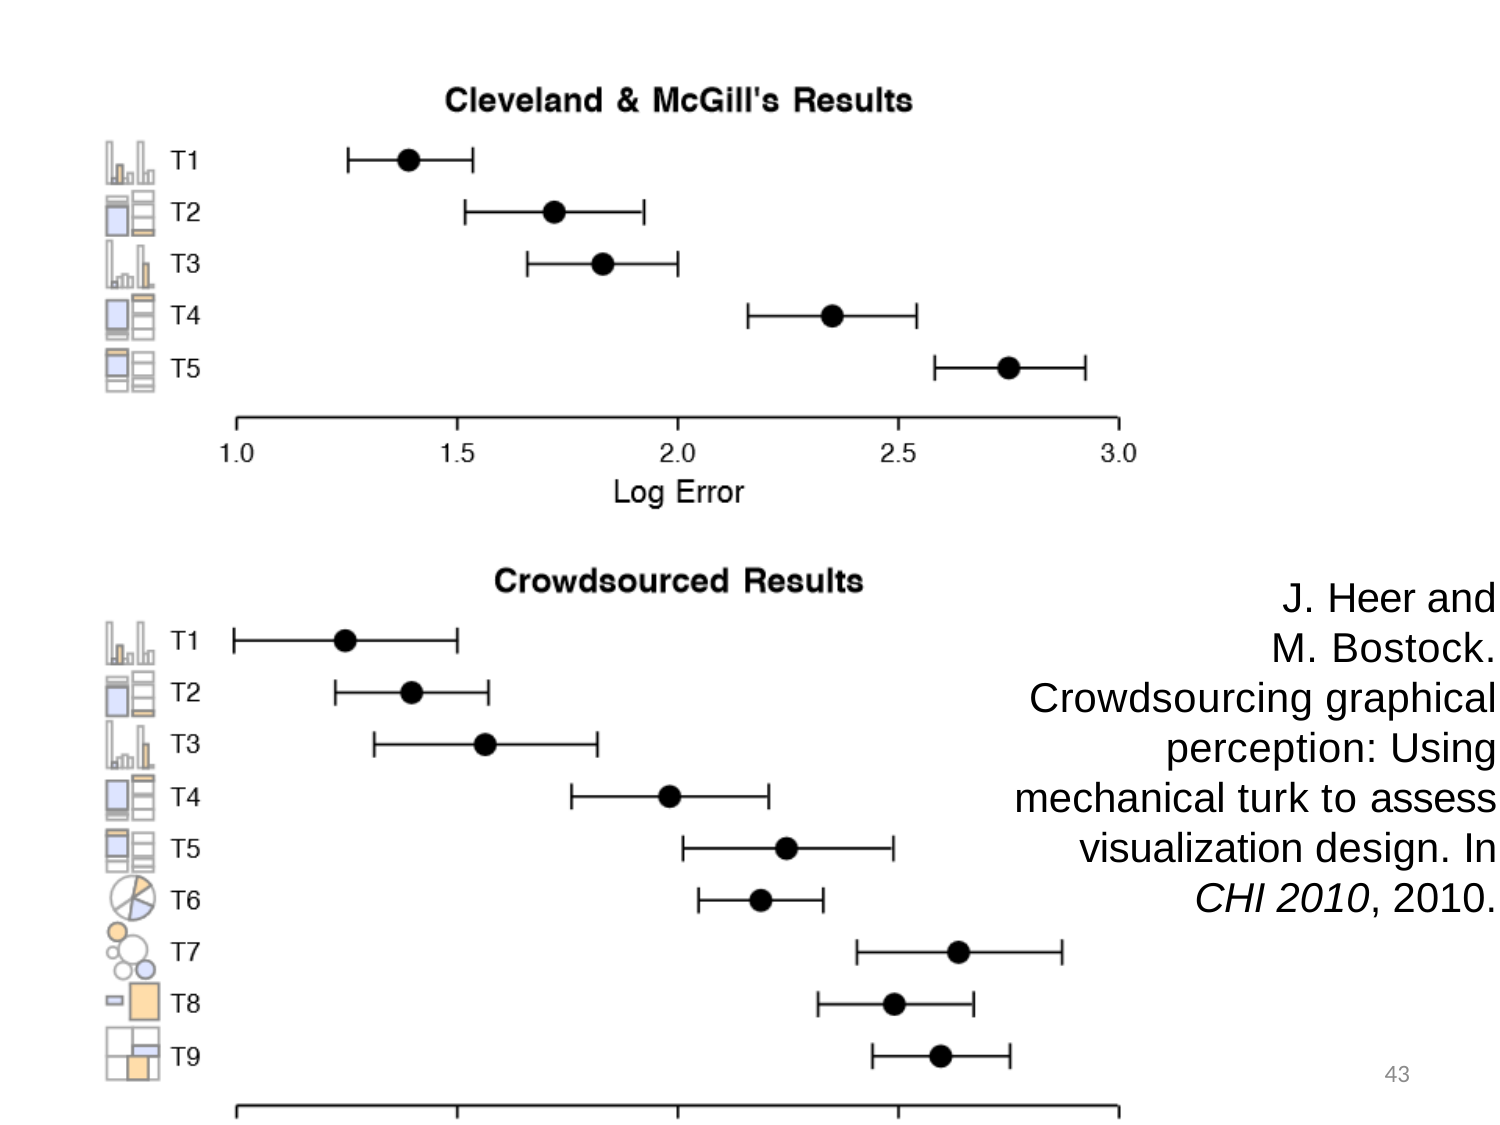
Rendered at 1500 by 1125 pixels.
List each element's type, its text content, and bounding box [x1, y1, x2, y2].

slide_number 43 [1166, 1042, 1425, 1103]
picture [74, 18, 1163, 1124]
text_box J. Heer and M. Bostock. Crowdsourcing graphical perception: Using mechanical turk to assess visualization design. In CHI 2010, 2010. [1166, 570, 1498, 922]
